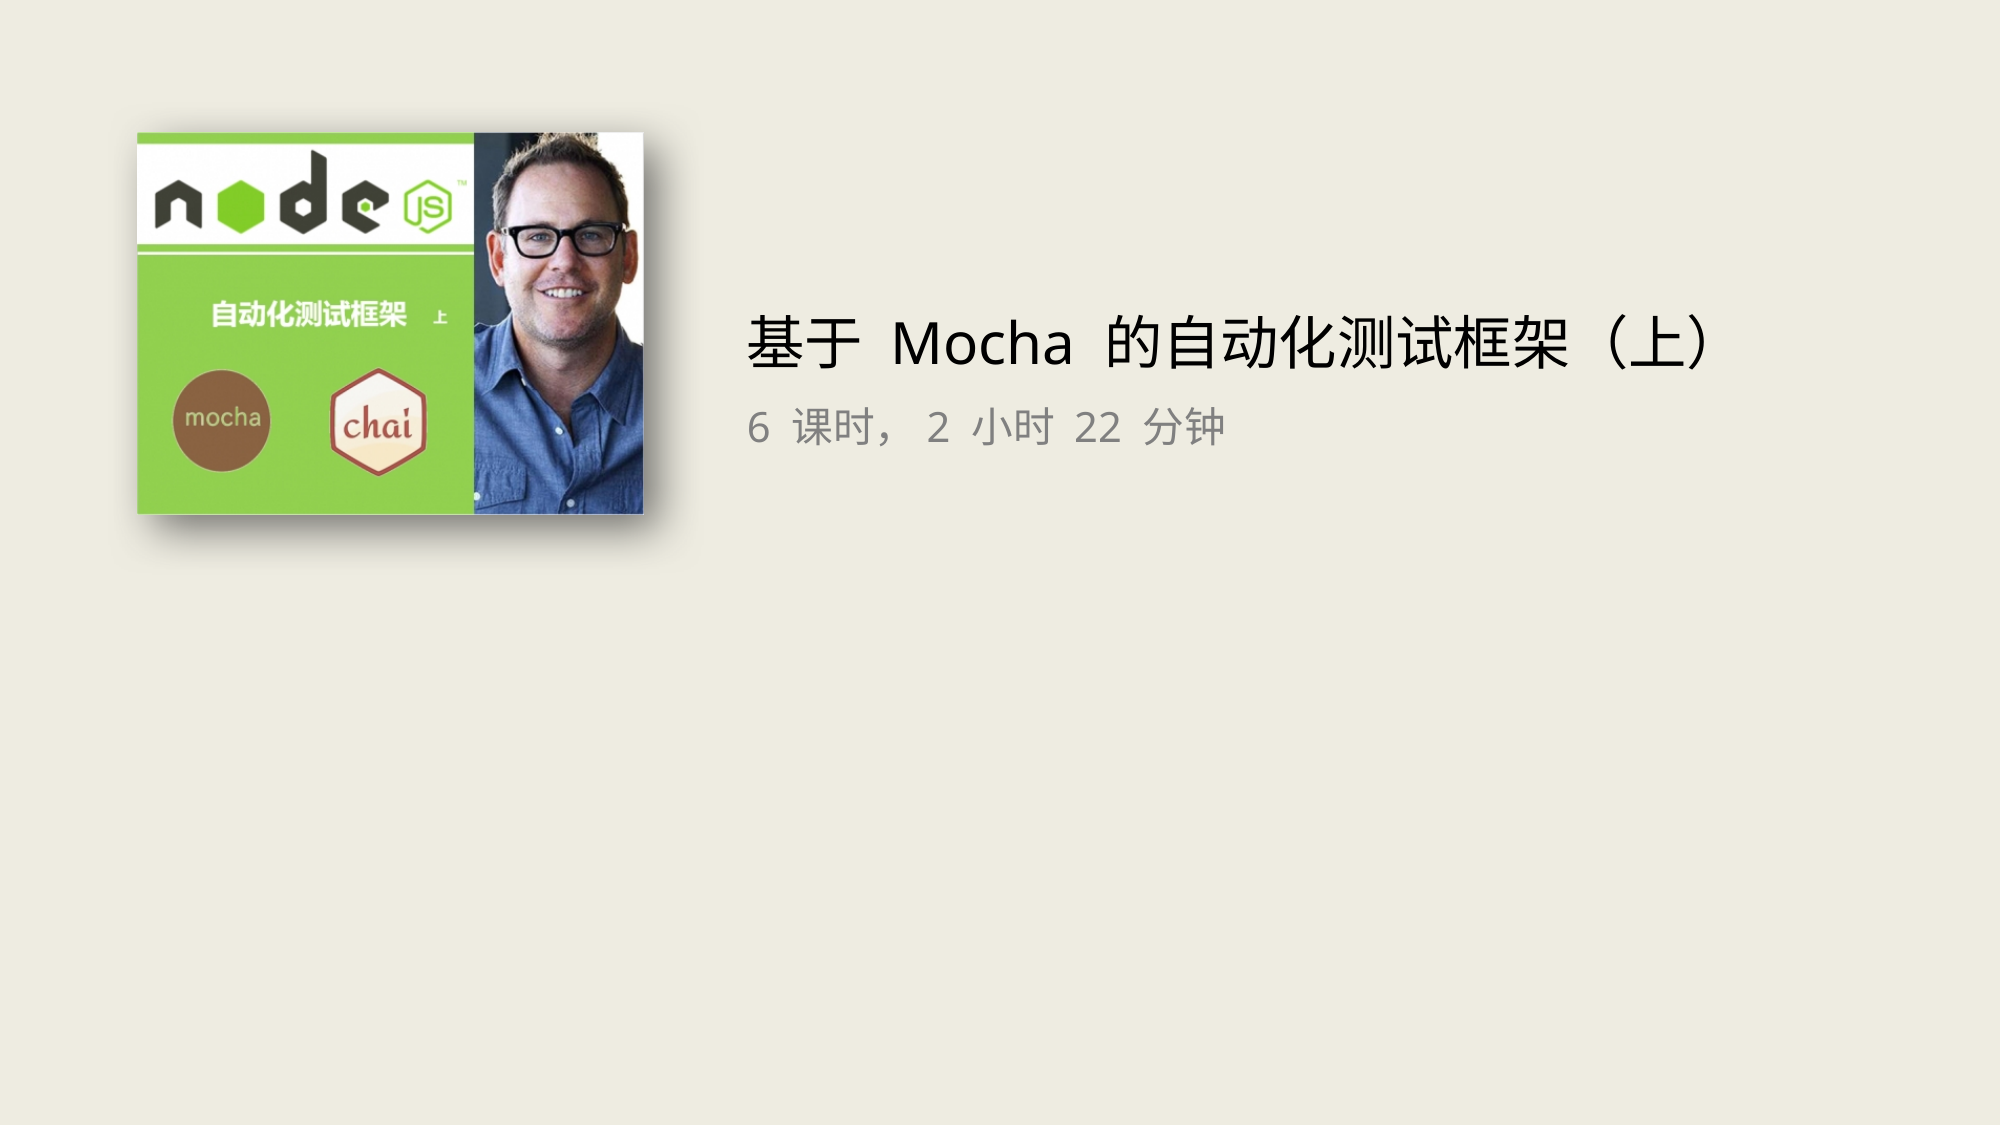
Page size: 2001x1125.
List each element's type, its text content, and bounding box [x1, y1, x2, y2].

text_box 基于 Mocha 的自动化测试框架（上） 6 课时，2 小时 22 分钟 [732, 158, 1884, 459]
picture [137, 131, 644, 515]
